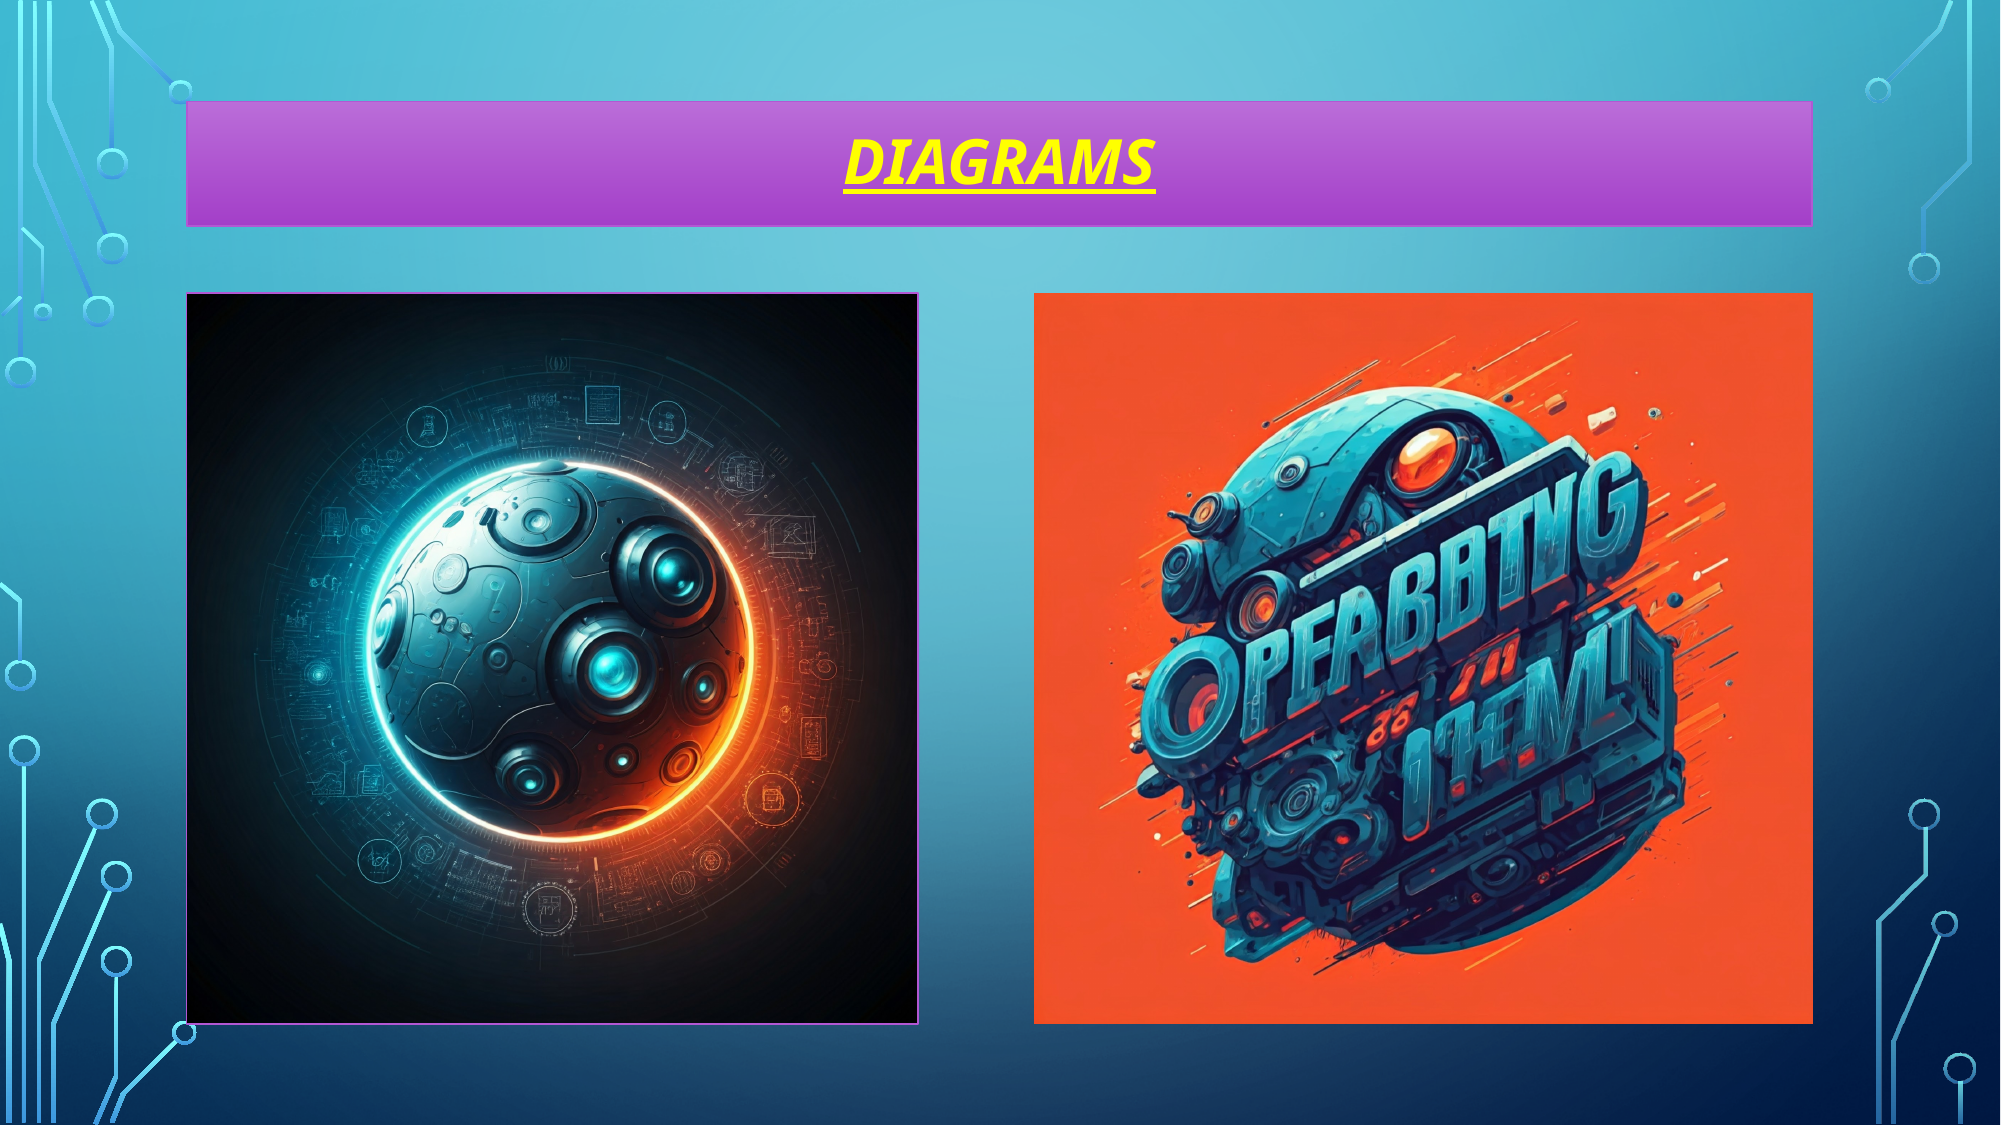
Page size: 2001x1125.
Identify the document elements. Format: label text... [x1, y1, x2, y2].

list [186, 293, 918, 1024]
title DIAGRAMs [186, 101, 1813, 227]
picture [1034, 293, 1813, 1024]
